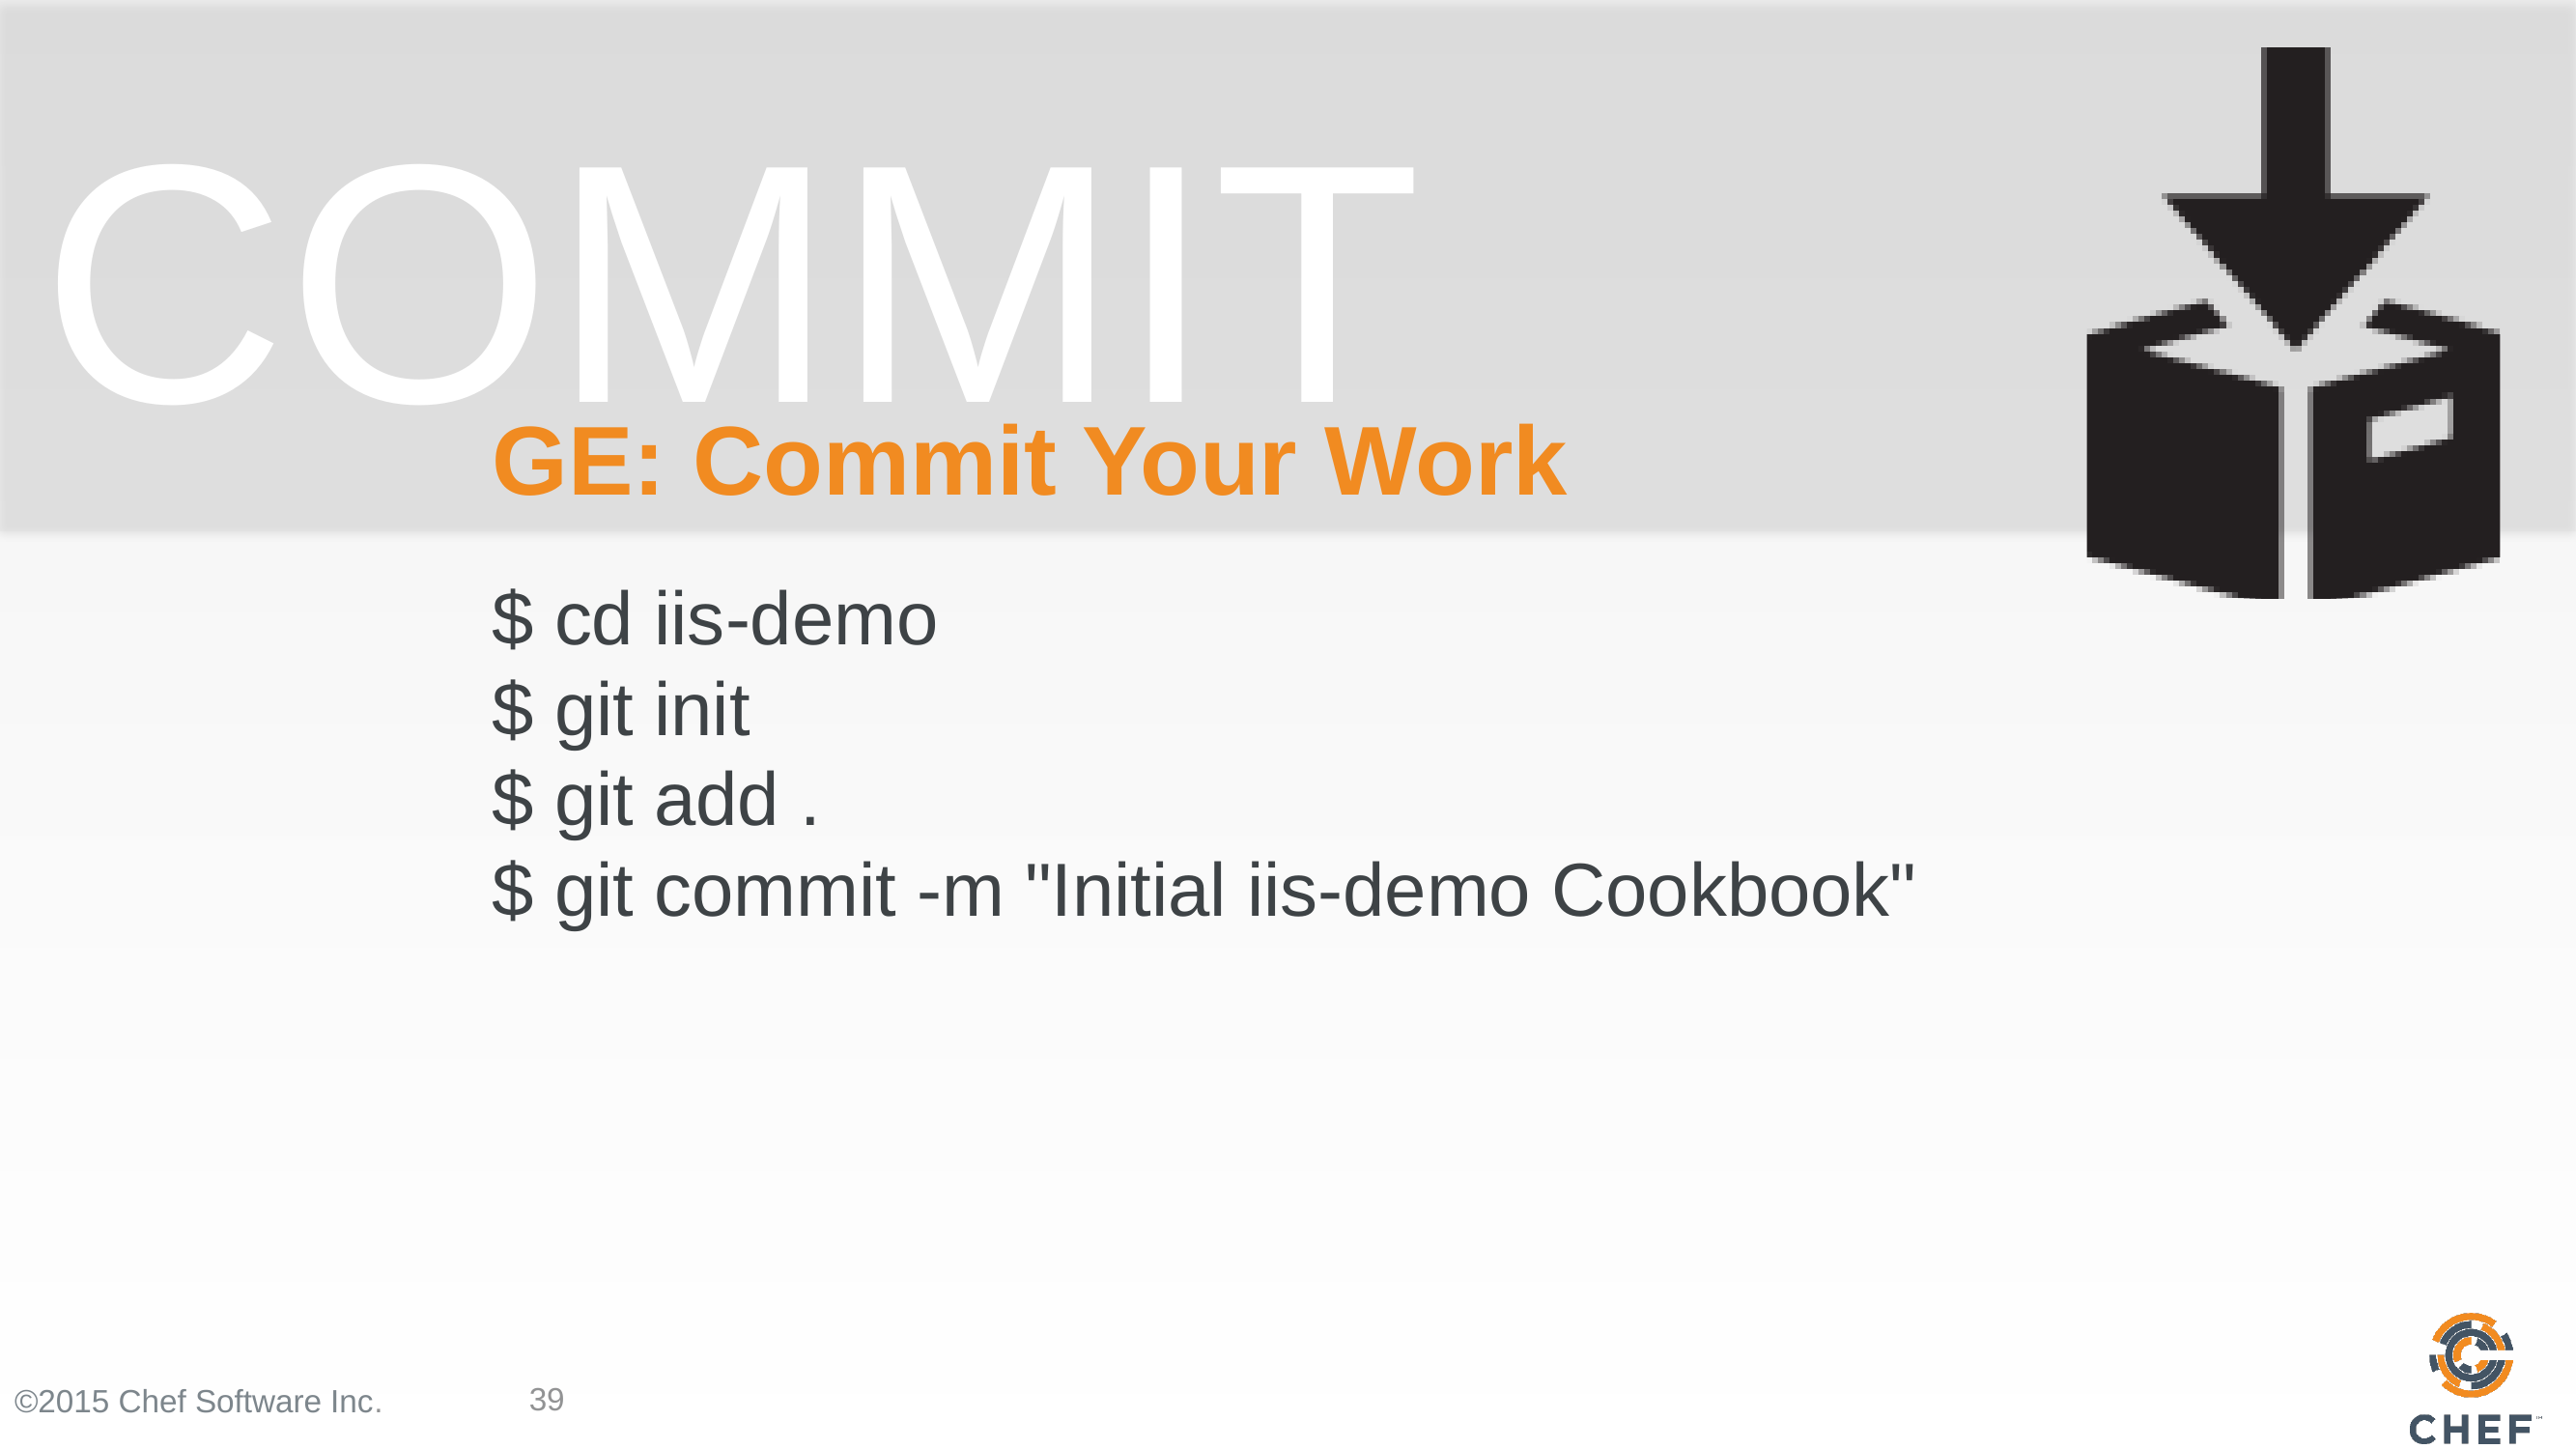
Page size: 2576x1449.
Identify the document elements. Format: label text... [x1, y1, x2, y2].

footer ©2015 Chef Software Inc. [0, 1359, 901, 1440]
subtitle $ cd iis-demo $ git init $ git add . $ git commit -m "Initial iis-demo Cookbook" [477, 555, 2217, 1087]
picture [2399, 1295, 2550, 1449]
slide_number 39 [0, 1359, 580, 1437]
title GE: Commit Your Work [477, 395, 2217, 531]
